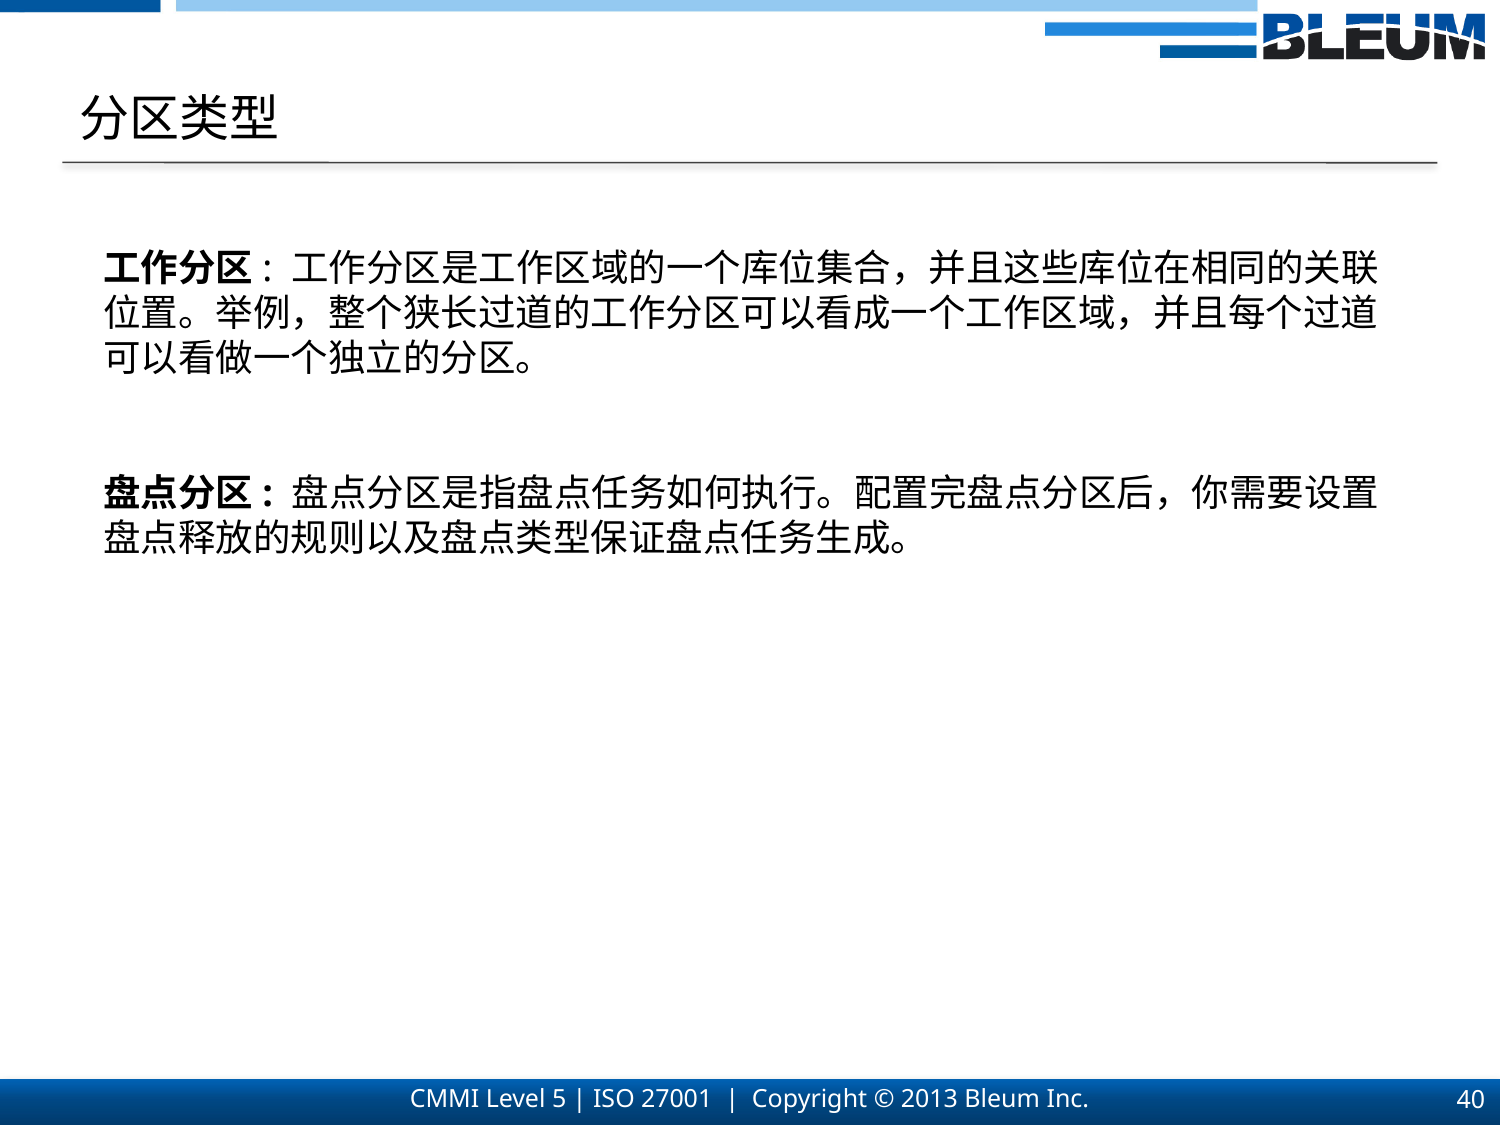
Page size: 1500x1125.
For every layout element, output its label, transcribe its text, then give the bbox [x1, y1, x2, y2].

text_box 工作分区: 工作分区是工作区域的一个库位集合，并且这些库位在相同的关联位置。举例，整个狭长过道的工作分区可以看成一个工作区域，并且每个过道可以看做一个独立的分区。 盘点分区: 盘点分区是指盘点任务如何执行。配置完盘点分区后，你需要设置盘点释放的规则以及盘点类型保证盘点任务生成。 [88, 236, 1424, 567]
picture [0, 0, 1500, 1125]
title 分区类型 [41, 78, 1169, 185]
slide_number 40 [1175, 1076, 1500, 1125]
